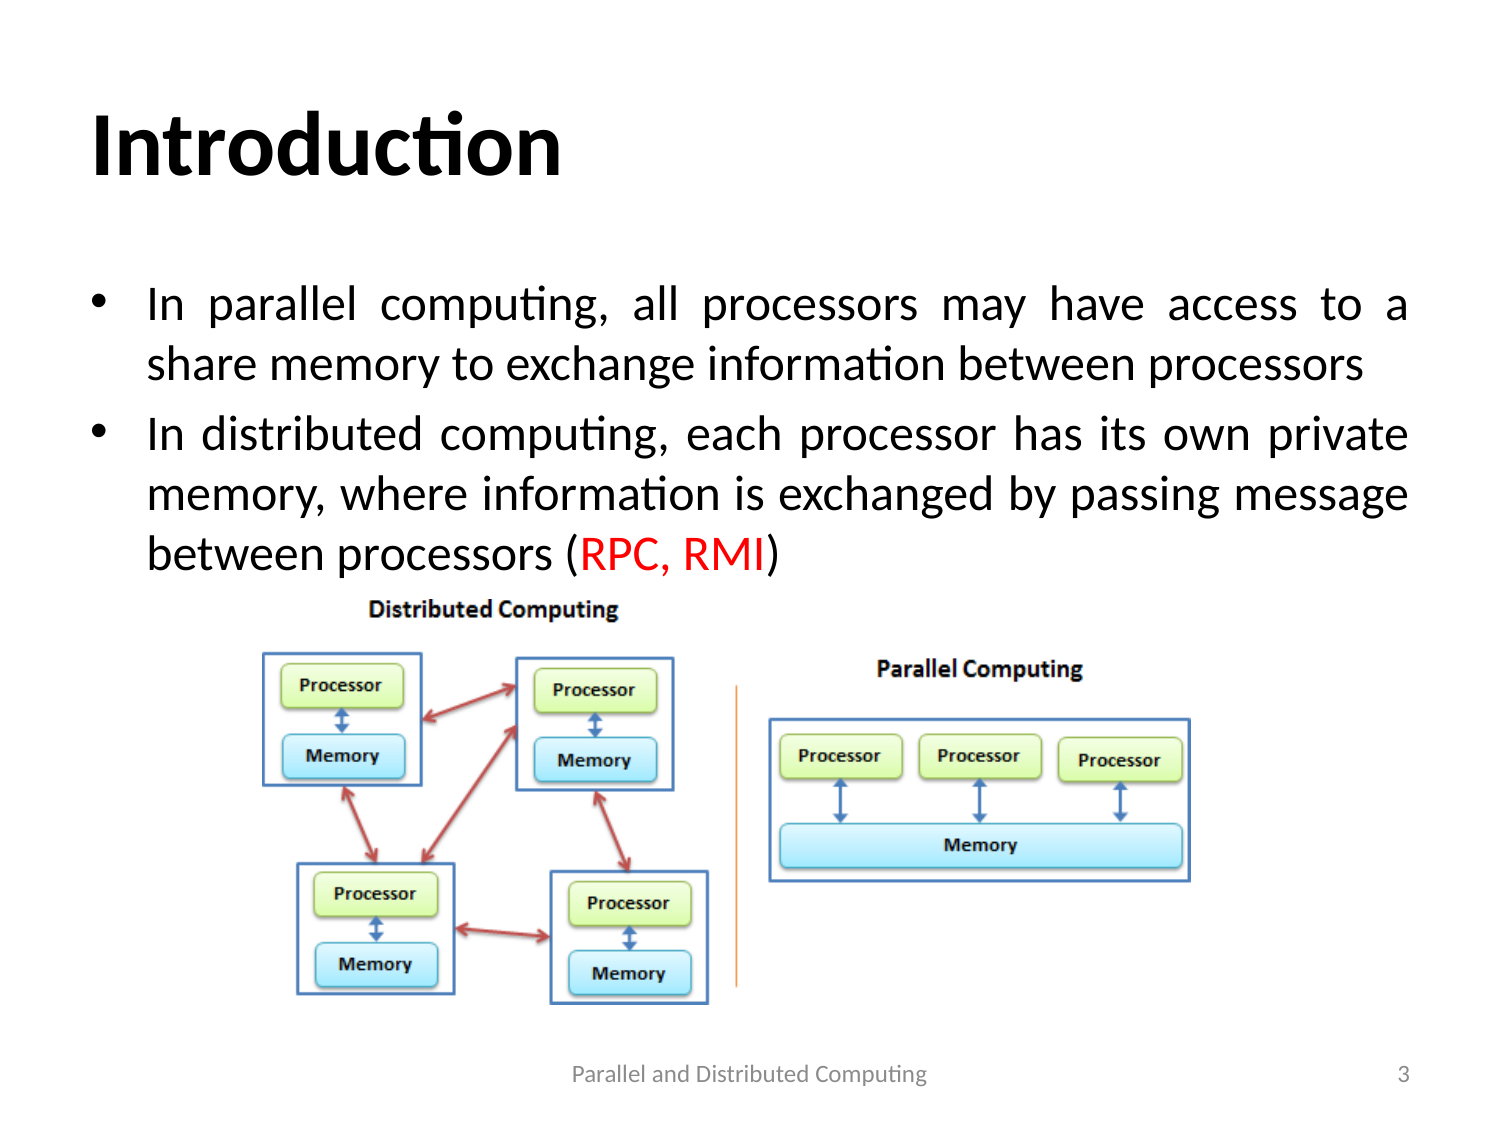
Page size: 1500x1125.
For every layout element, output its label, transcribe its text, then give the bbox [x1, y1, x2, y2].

list In parallel computing, all processors may have access to a share memory to exchange information between processors In distributed computing, each processor has its own private memory, where information is exchanged by passing message between processors (RPC, RMI) [75, 262, 1425, 1005]
picture [262, 599, 1191, 1005]
slide_number 3 [1074, 1042, 1425, 1103]
footer Parallel and Distributed Computing [512, 1042, 988, 1103]
title Introduction [75, 45, 1425, 233]
